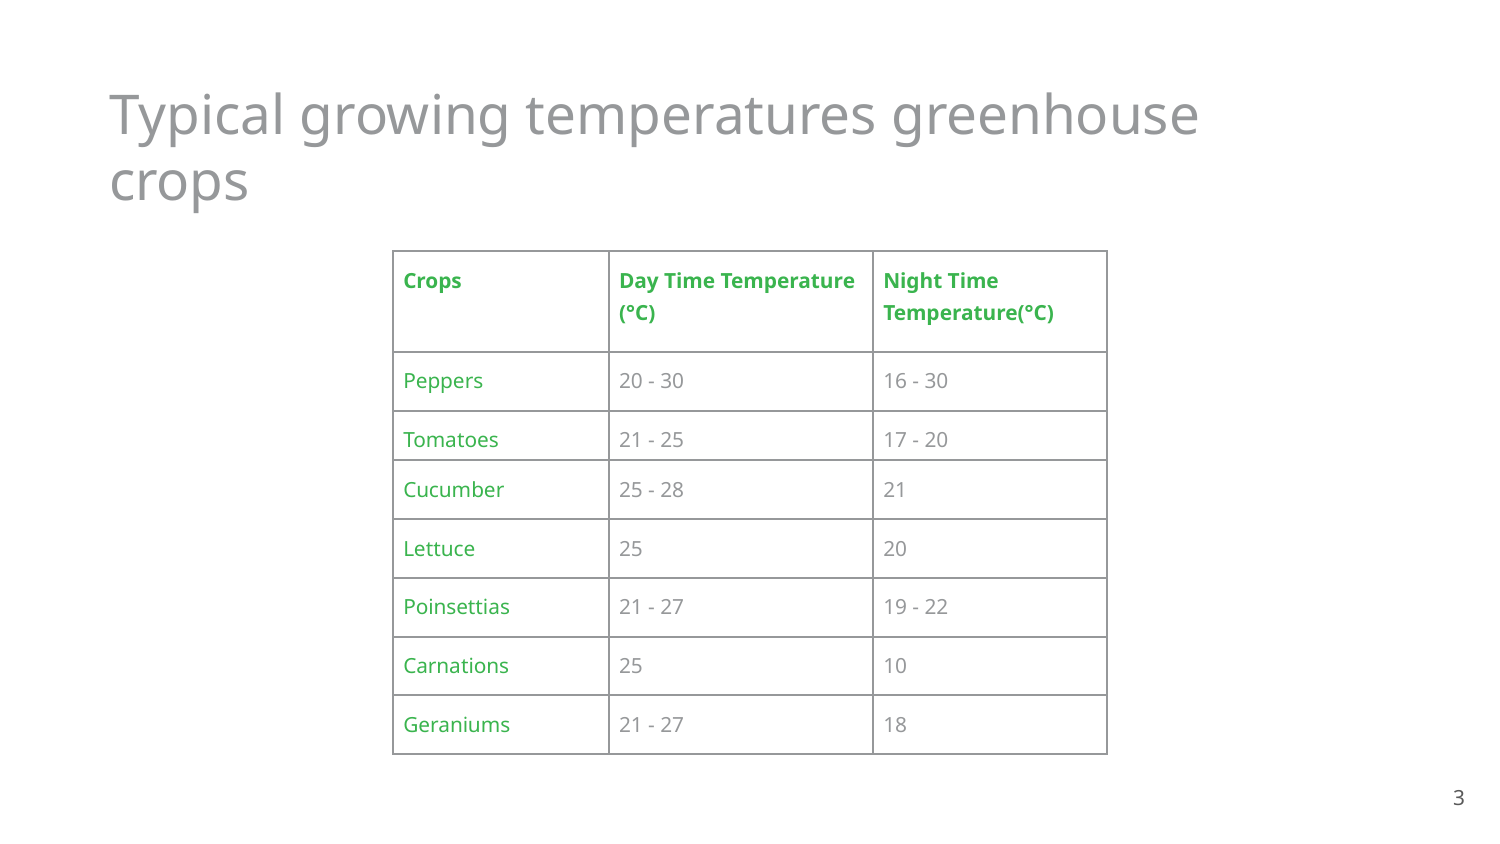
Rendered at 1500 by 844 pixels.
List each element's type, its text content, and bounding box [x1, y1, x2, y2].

table_cell Lettuce [394, 520, 608, 577]
table_cell 25 [610, 638, 872, 694]
table_cell 17 - 20 [874, 412, 1106, 459]
table_cell 16 - 30 [874, 353, 1106, 410]
table_cell Cucumber [394, 461, 608, 518]
table_cell 19 - 22 [874, 579, 1106, 636]
table_header Day Time Temperature (°C) [610, 252, 872, 351]
table_cell Poinsettias [394, 579, 608, 636]
table_header Night Time Temperature(°C) [874, 252, 1106, 351]
table_cell 21 - 27 [610, 579, 872, 636]
table_cell Carnations [394, 638, 608, 694]
table_cell 18 [874, 696, 1106, 753]
table_cell 10 [874, 638, 1106, 694]
table_cell Tomatoes [394, 412, 608, 459]
slide_number 3 [1389, 764, 1480, 830]
table_cell 20 [874, 520, 1106, 577]
text_box Typical growing temperatures greenhouse crops [94, 64, 1229, 227]
table_cell 21 - 27 [610, 696, 872, 753]
table_cell Geraniums [394, 696, 608, 753]
table_header Crops [394, 252, 608, 351]
table_cell 21 [874, 461, 1106, 518]
table_cell Peppers [394, 353, 608, 410]
table_cell 20 - 30 [610, 353, 872, 410]
table_cell 25 - 28 [610, 461, 872, 518]
table_cell 25 [610, 520, 872, 577]
table_cell 21 - 25 [610, 412, 872, 459]
